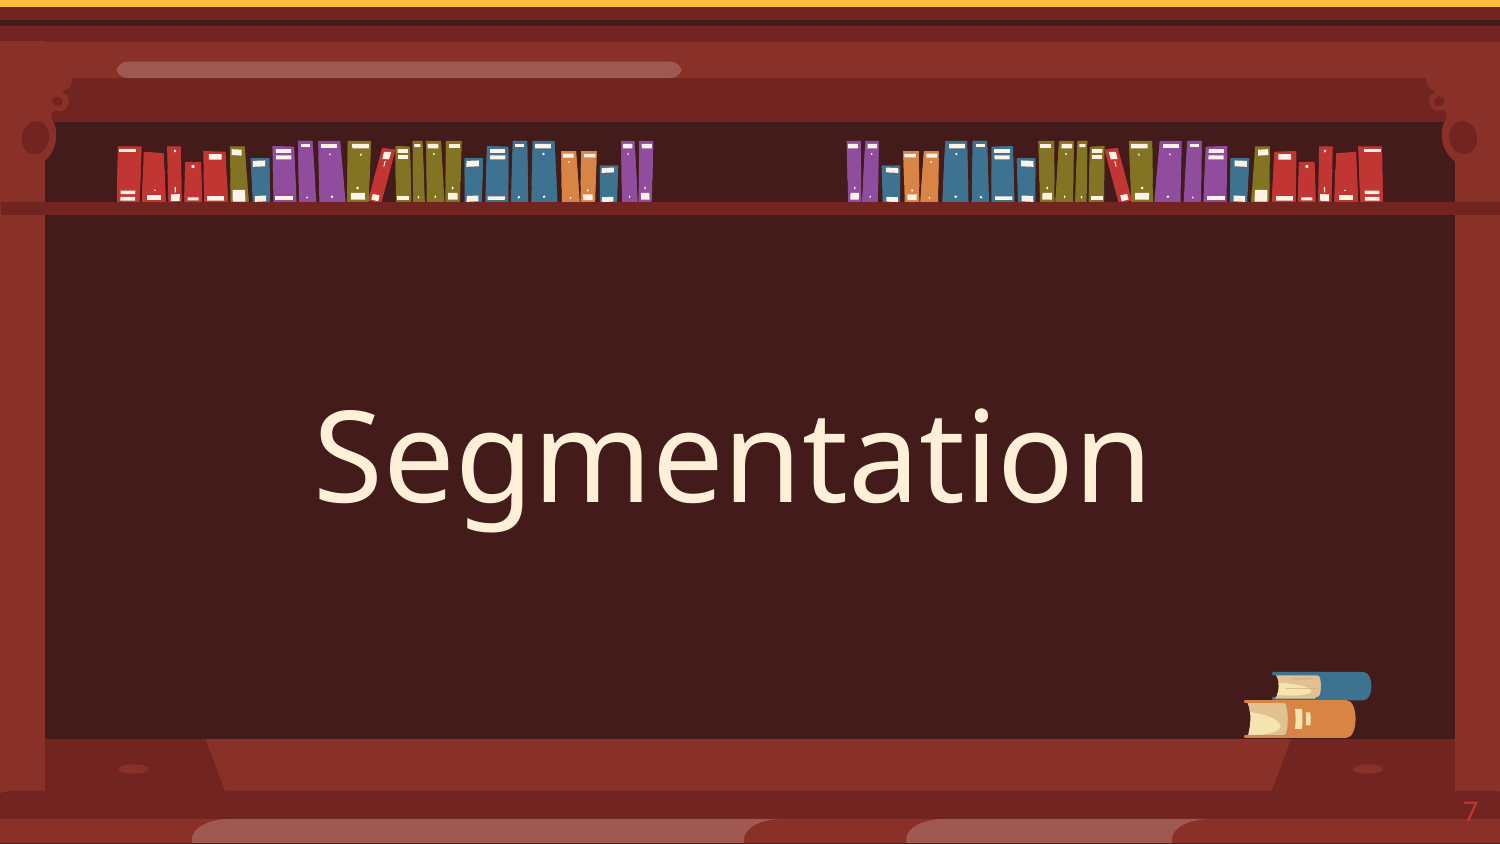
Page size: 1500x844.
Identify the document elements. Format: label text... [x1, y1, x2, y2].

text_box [1243, 671, 1375, 739]
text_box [116, 140, 654, 204]
title Segmentation [211, 258, 1289, 674]
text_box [846, 140, 1384, 204]
slide_number ‹#› [1403, 779, 1494, 844]
text_box [1, 201, 1500, 215]
